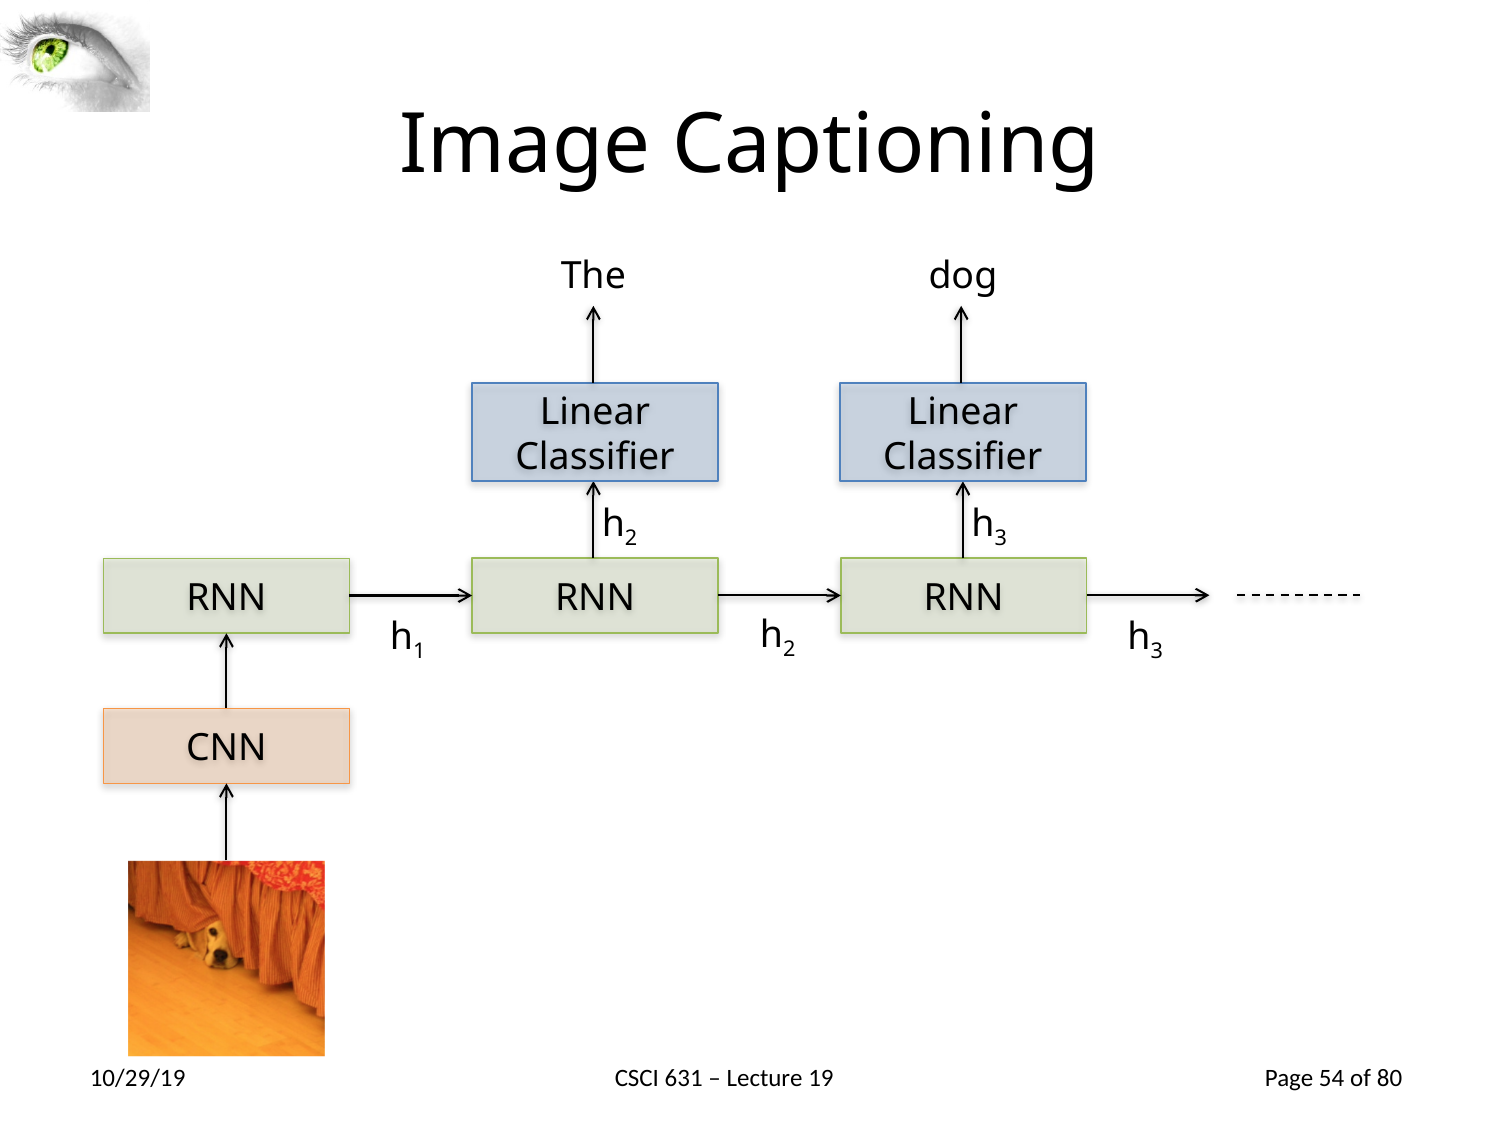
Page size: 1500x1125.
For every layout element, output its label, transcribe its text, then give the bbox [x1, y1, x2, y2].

text_box h2 [744, 604, 811, 669]
text_box RNN [840, 557, 1087, 634]
text_box RNN [471, 557, 719, 634]
text_box CNN [103, 708, 350, 784]
text_box h1 [374, 604, 441, 671]
text_box h3 [968, 491, 1022, 558]
text_box h3 [1112, 604, 1179, 671]
text_box The [545, 243, 641, 303]
text_box Linear Classifier [839, 382, 1087, 482]
title Image Captioning [75, 45, 1425, 233]
text_box dog [913, 243, 1013, 303]
text_box [80, 233, 1424, 943]
text_box h2 [598, 491, 653, 558]
text_box Linear Classifier [471, 382, 719, 482]
picture [128, 860, 325, 1057]
picture [0, 0, 150, 112]
